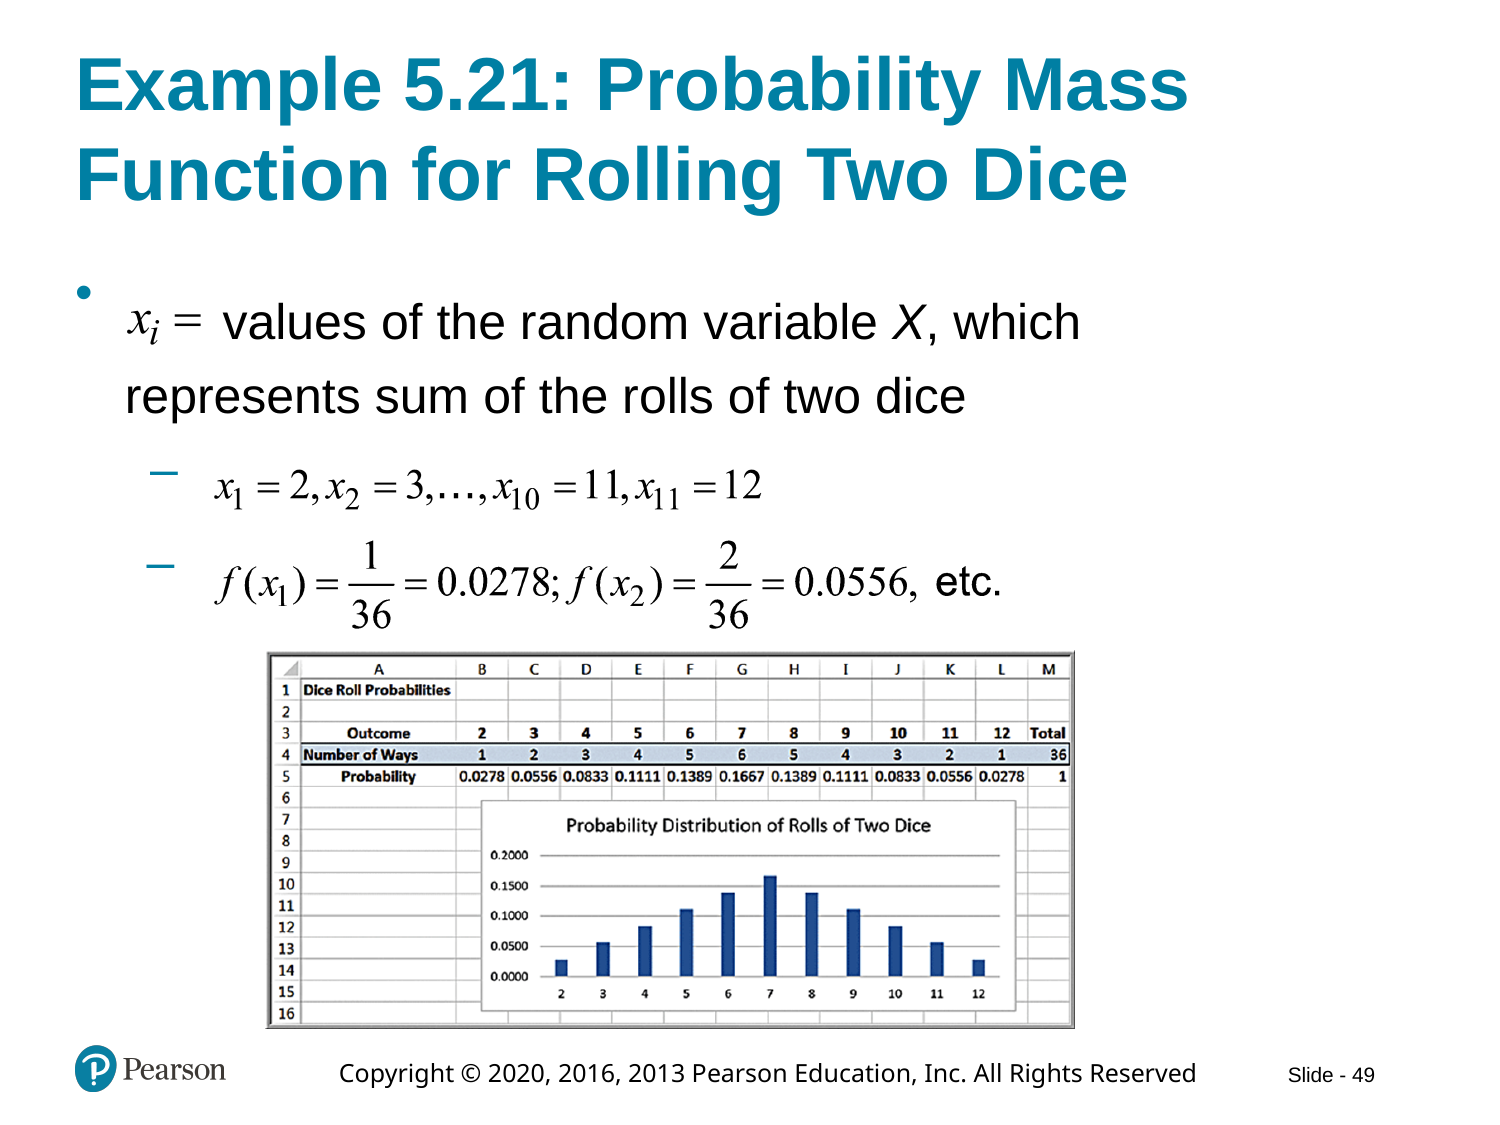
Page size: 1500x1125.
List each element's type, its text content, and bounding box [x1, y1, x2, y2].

picture [75, 1045, 90, 1061]
picture [265, 650, 1075, 1029]
list [71, 532, 197, 605]
picture [101, 1045, 226, 1092]
picture [75, 1078, 86, 1092]
picture [210, 532, 1005, 633]
picture [83, 1054, 109, 1079]
list [75, 439, 197, 519]
picture [210, 460, 768, 515]
list represents sum of the rolls of two dice [124, 363, 1075, 426]
list values of the random variable X, which [222, 289, 1098, 352]
title Example 5.21: Probability Mass Function for Rolling Two Dice [75, 35, 1425, 216]
picture [122, 295, 205, 350]
list [75, 262, 113, 354]
